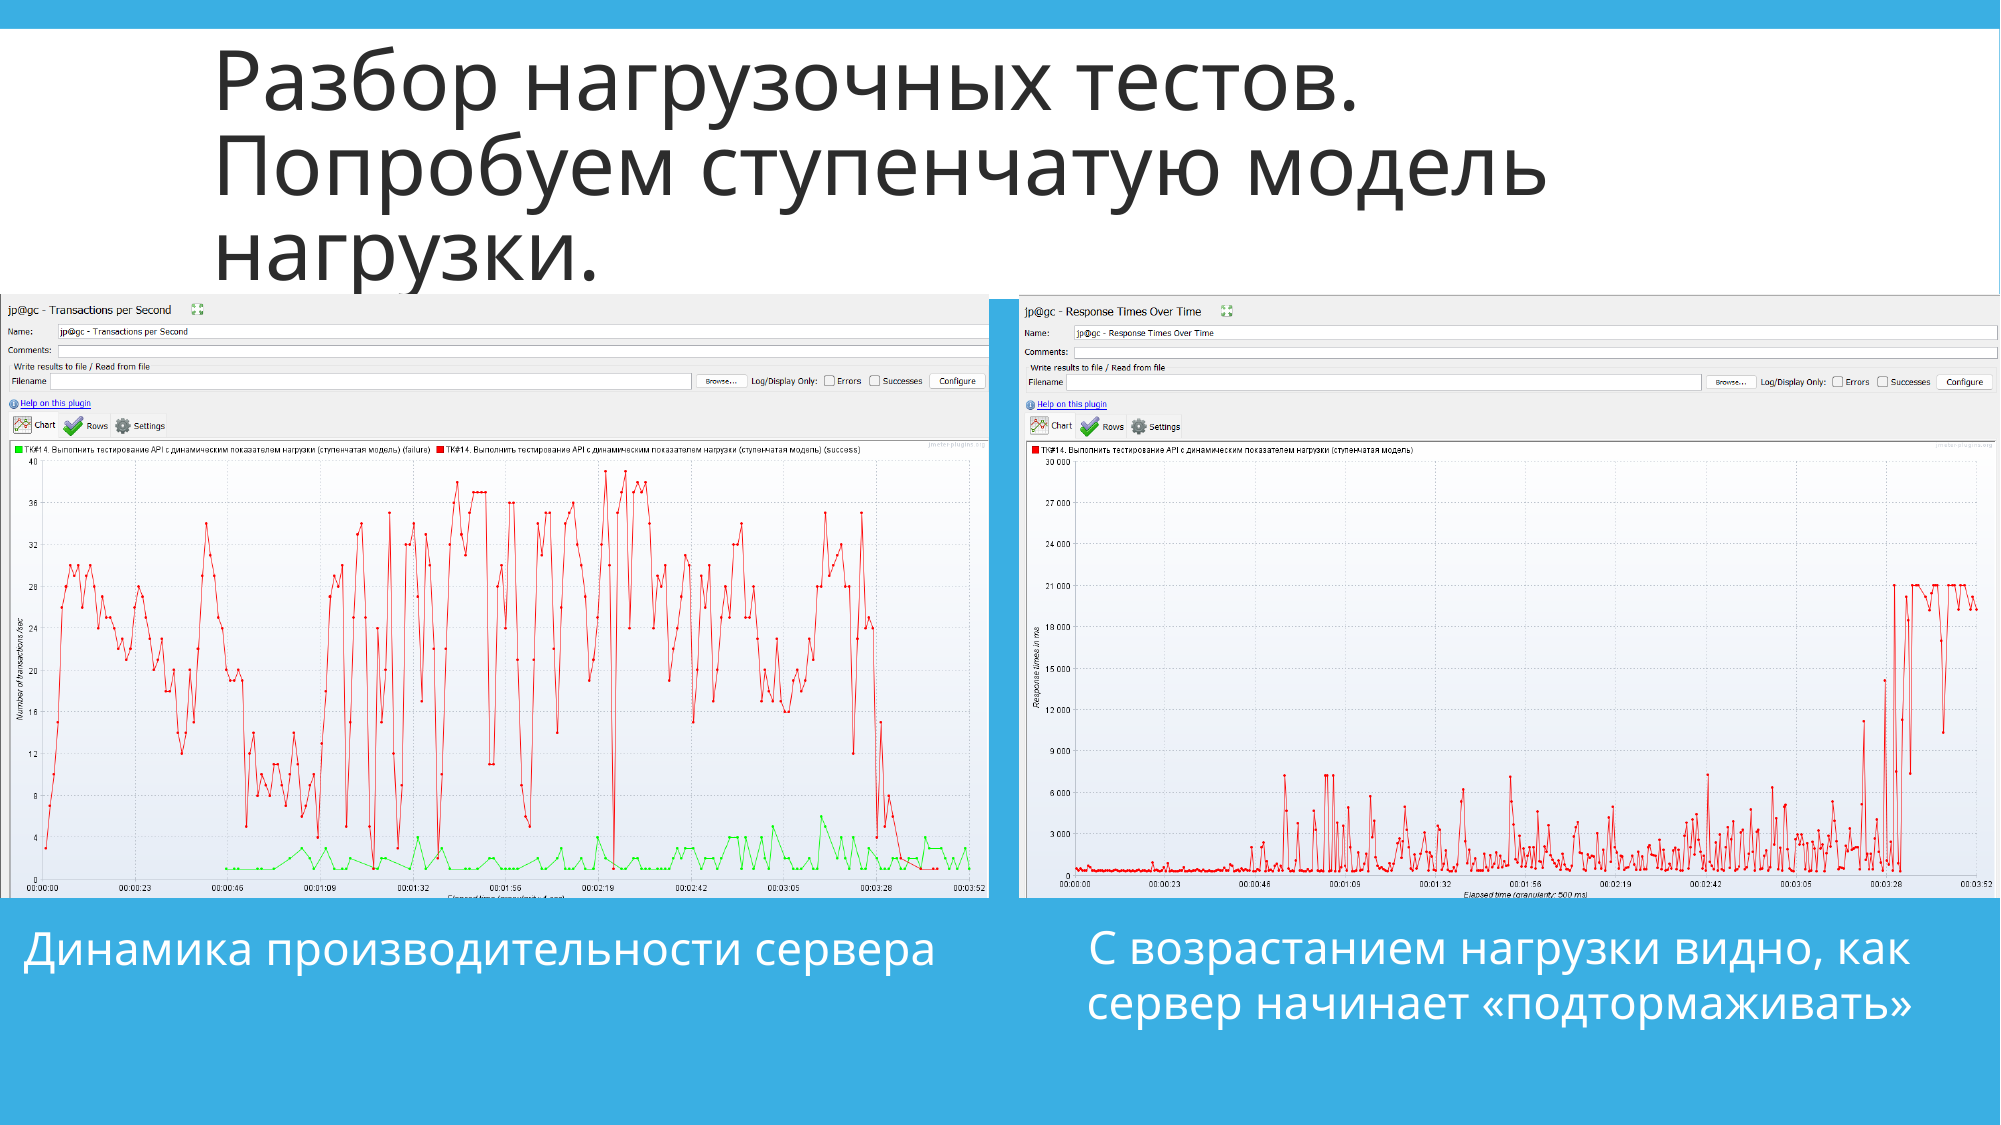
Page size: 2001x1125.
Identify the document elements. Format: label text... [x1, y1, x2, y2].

picture [0, 293, 989, 898]
picture [1018, 293, 2000, 898]
text_box С возрастанием нагрузки видно, как сервер начинает «подтормаживать» [999, 911, 2000, 1037]
text_box Динамика производительности сервера [0, 911, 961, 982]
title Разбор нагрузочных тестов. Попробуем ступенчатую модель нагрузки. [197, 46, 1803, 295]
